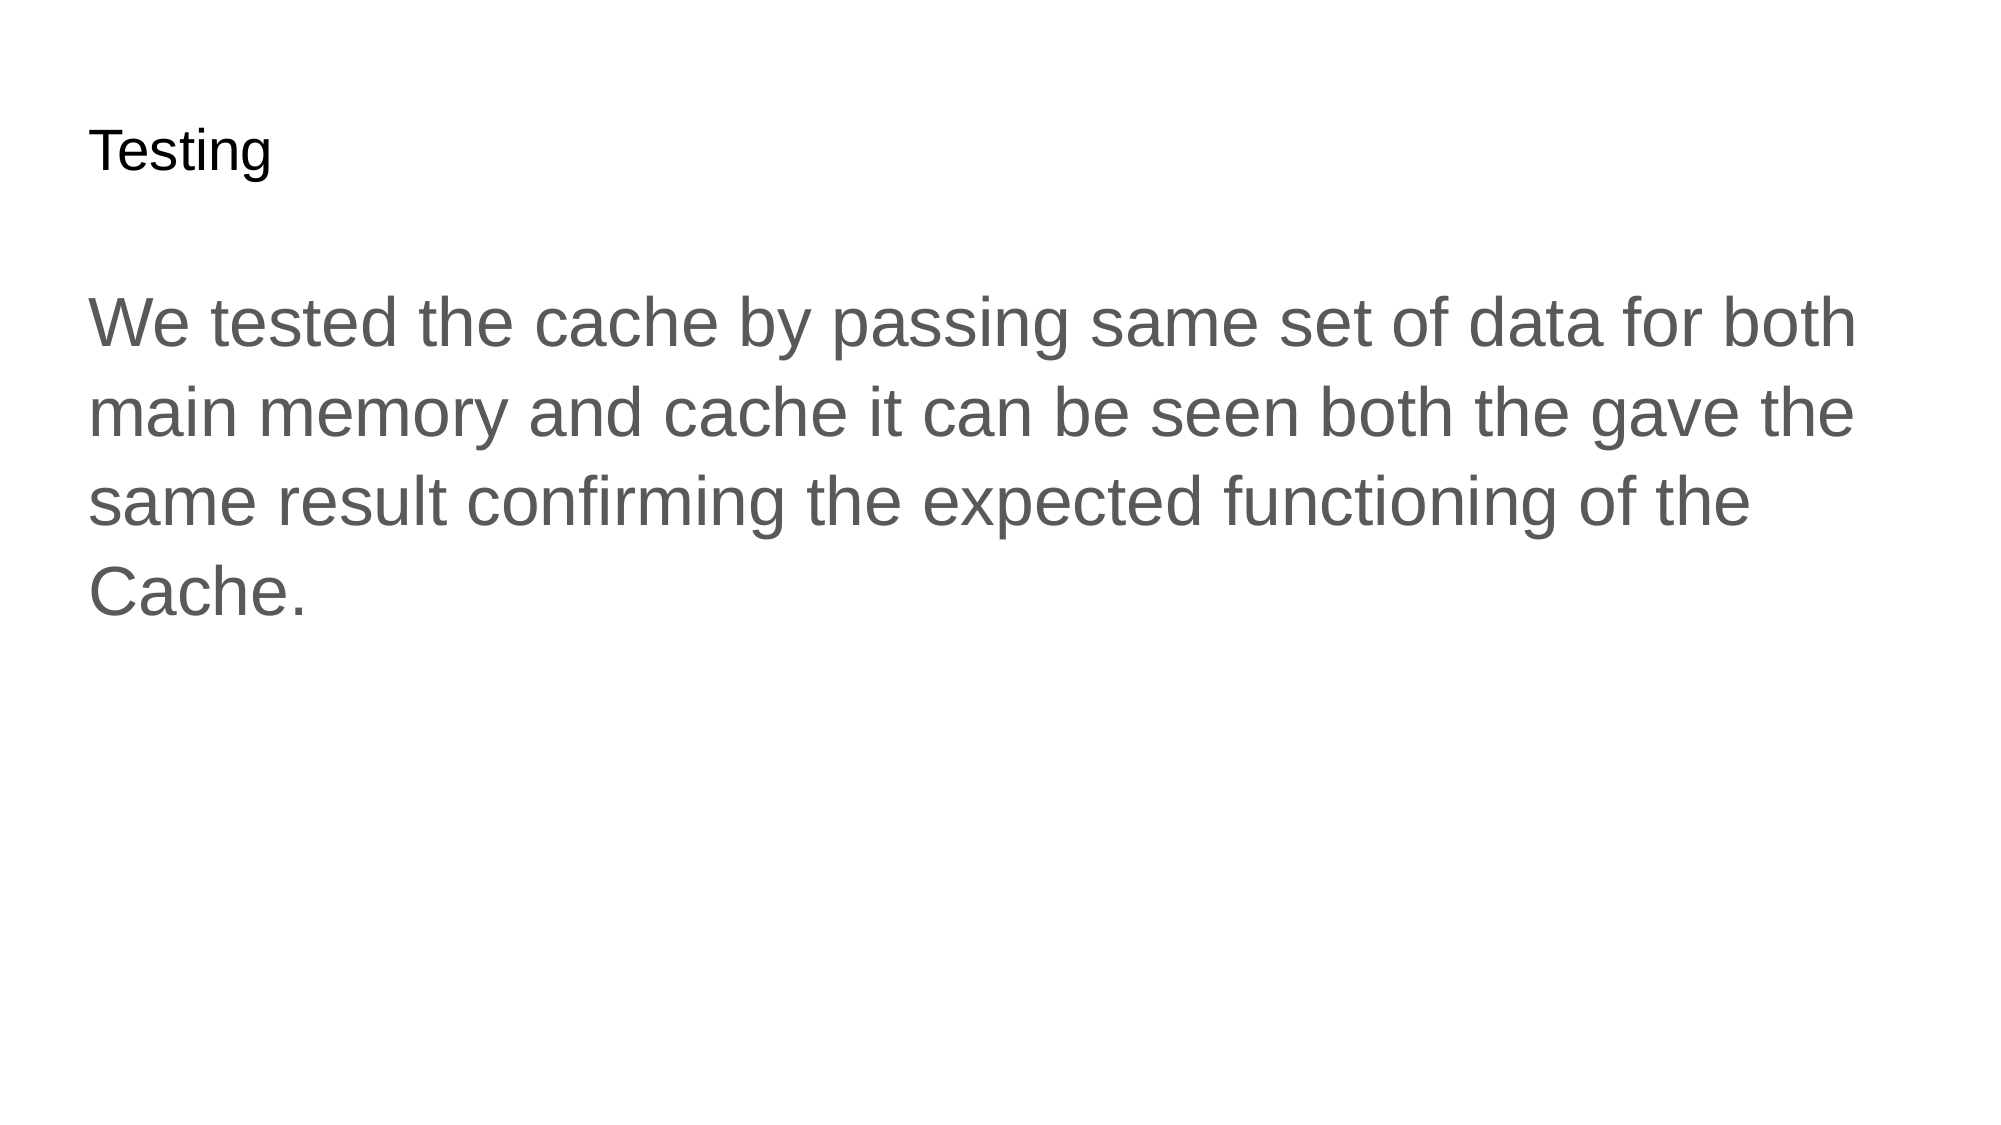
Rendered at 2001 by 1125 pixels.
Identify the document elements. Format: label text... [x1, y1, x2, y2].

title Testing [68, 97, 1932, 223]
list We tested the cache by passing same set of data for both main memory and cache it can be seen both the gave the same result confirming the expected functioning of the Cache. [68, 252, 1932, 1000]
